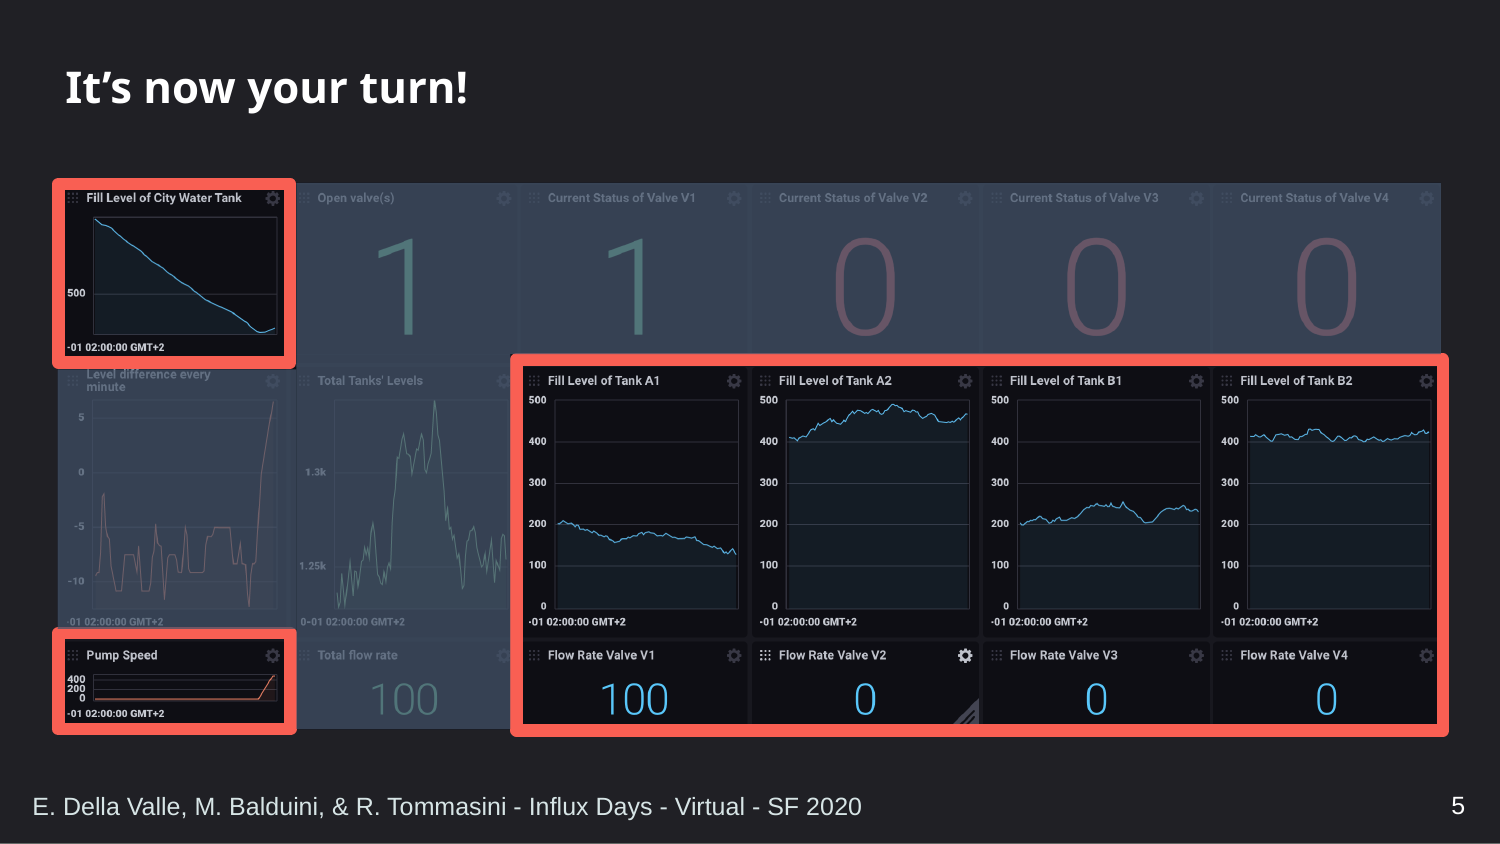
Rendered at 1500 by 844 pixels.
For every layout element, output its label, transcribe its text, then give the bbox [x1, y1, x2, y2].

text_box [57, 182, 1442, 730]
footer E. Della Valle, M. Balduini, & R. Tommasini - Influx Days - Virtual - SF 2020 [17, 783, 1135, 828]
title It’s now your turn! [54, 41, 1401, 138]
slide_number 5 [1142, 782, 1481, 828]
